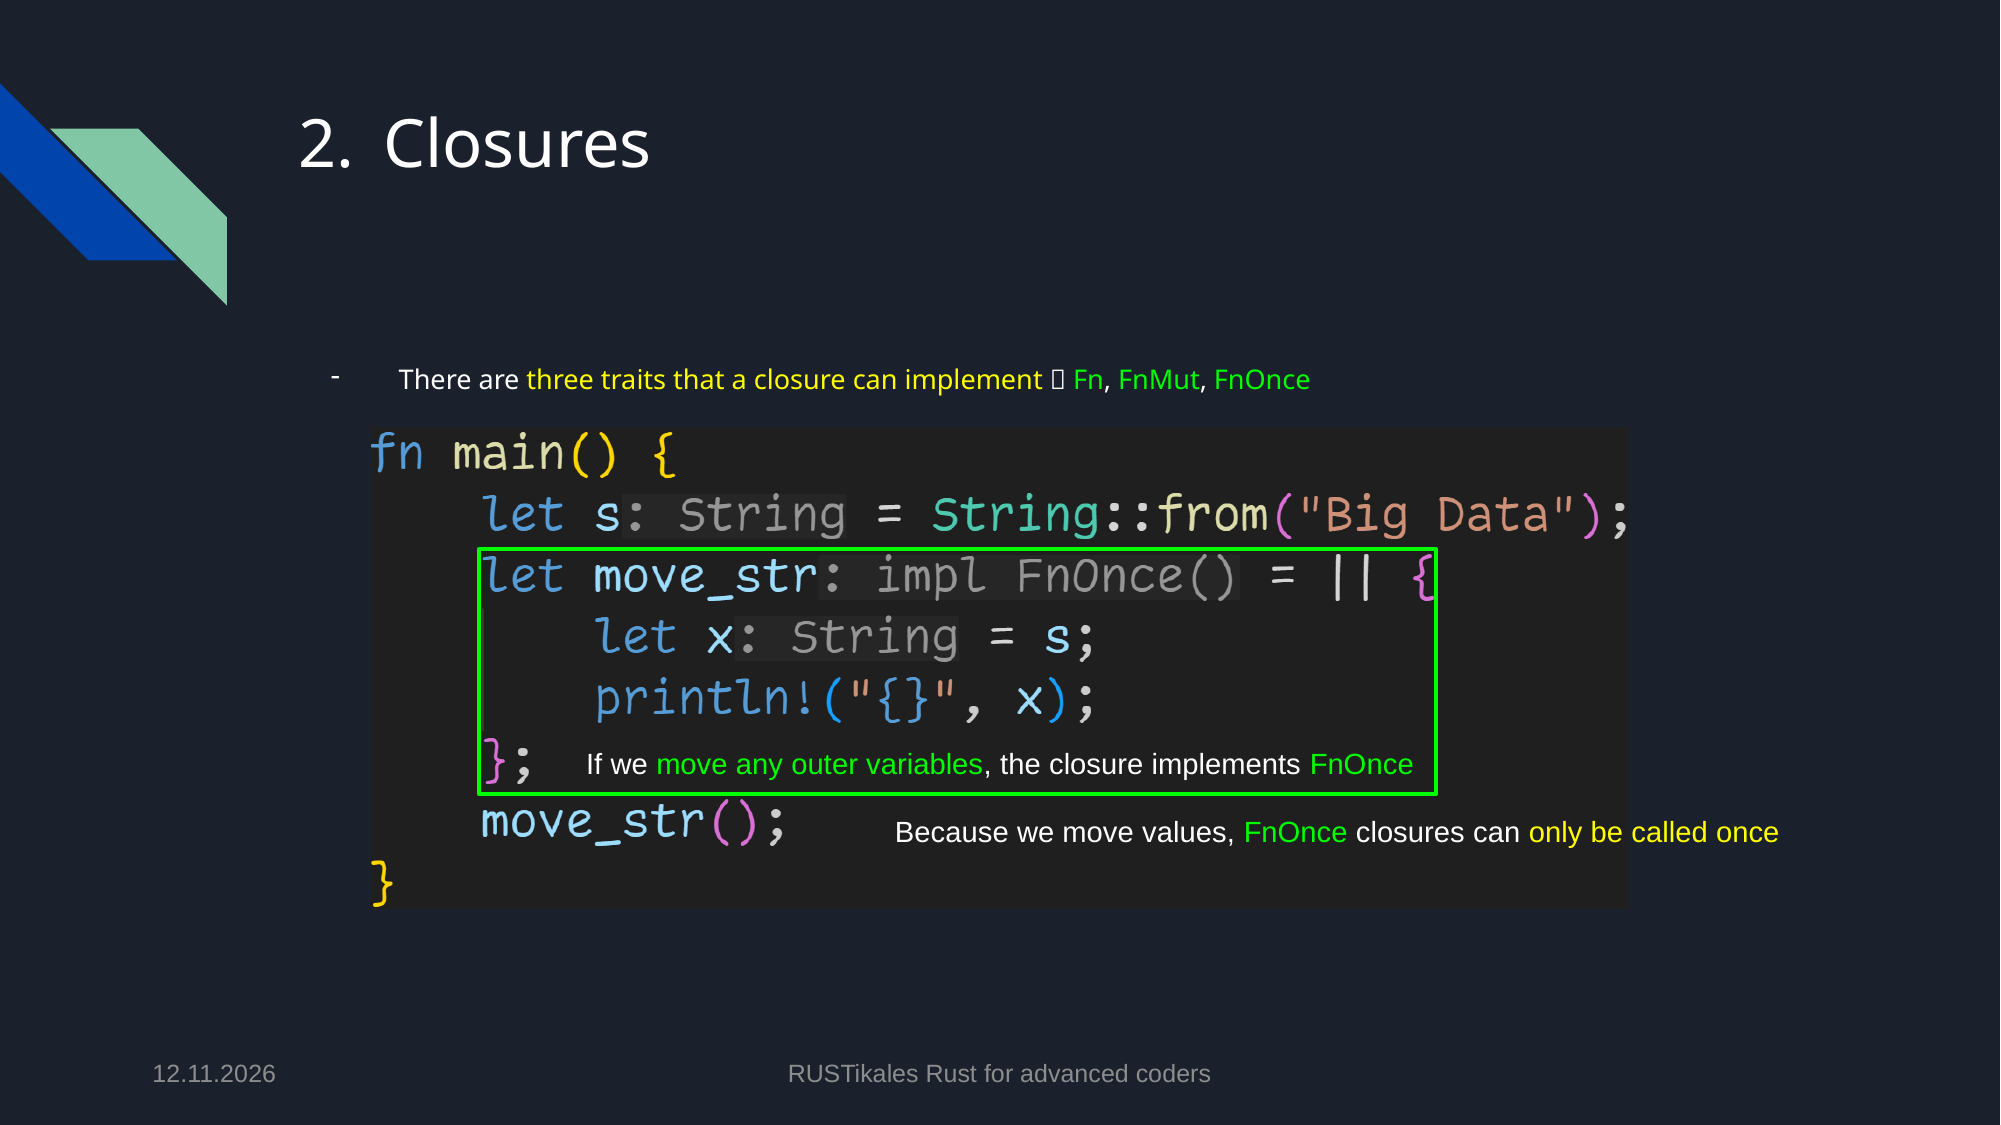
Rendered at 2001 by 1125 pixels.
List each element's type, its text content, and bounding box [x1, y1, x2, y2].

title Closures [283, 86, 1824, 287]
list There are three traits that a closure can implement  Fn, FnMut, FnOnce [283, 342, 1824, 980]
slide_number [137, 1042, 588, 1103]
picture [371, 427, 1629, 910]
footer RUSTikales Rust for advanced coders [662, 1042, 1338, 1103]
text_box Because we move values, FnOnce closures can only be called once [1632, 805, 1820, 856]
